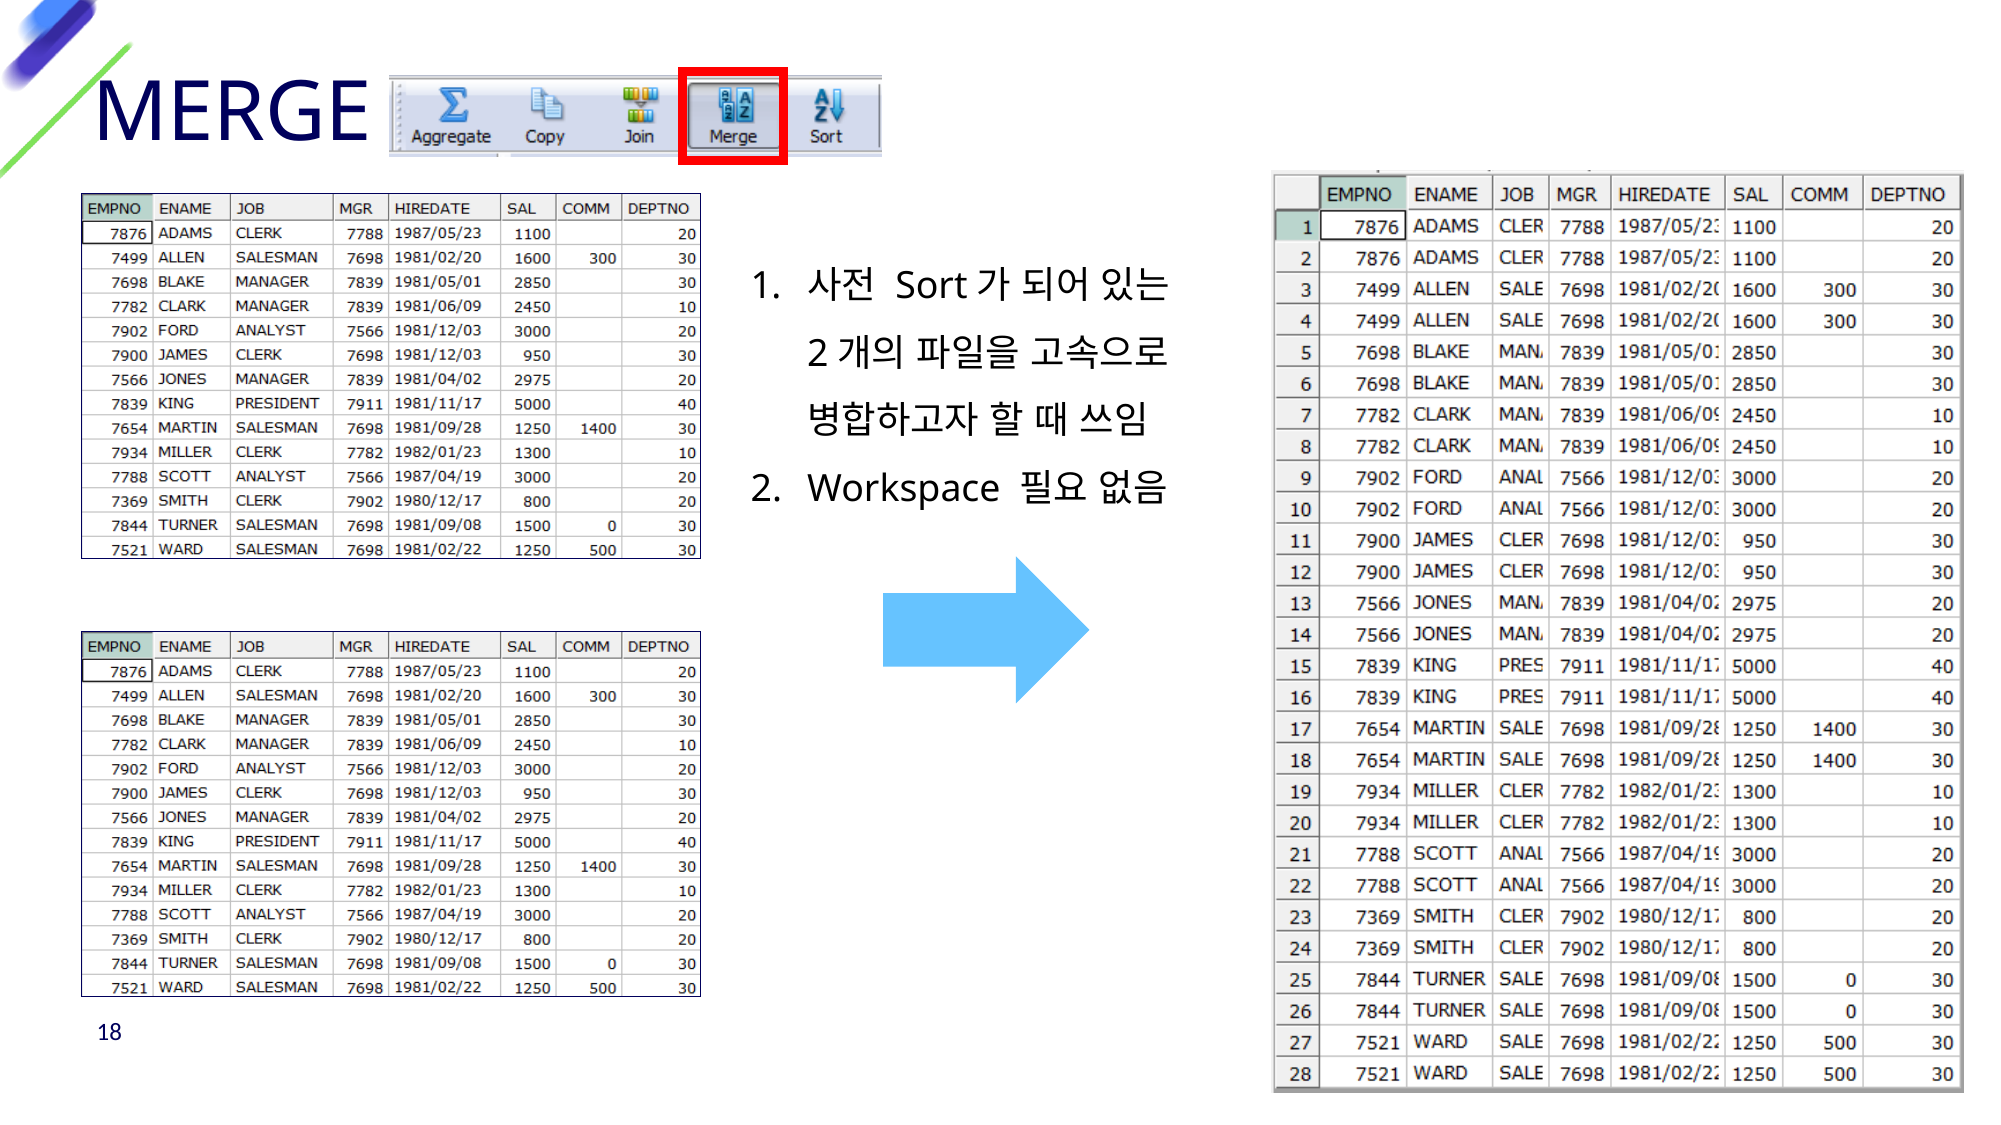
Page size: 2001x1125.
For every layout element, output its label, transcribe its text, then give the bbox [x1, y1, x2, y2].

text_box [681, 157, 784, 162]
text_box 사전 Sort가 되어 있는 2개의 파일을 고속으로 병합하고자 할 때 쓰임 Workspace 필요 없음 [735, 231, 1266, 584]
picture [389, 75, 882, 157]
slide_number 18 [96, 1002, 155, 1062]
picture [80, 193, 701, 559]
picture [0, 0, 203, 203]
picture [1271, 170, 1964, 1093]
title MERGE [77, 61, 1863, 171]
text_box [681, 71, 784, 75]
picture [80, 631, 701, 997]
text_box [882, 584, 1091, 706]
